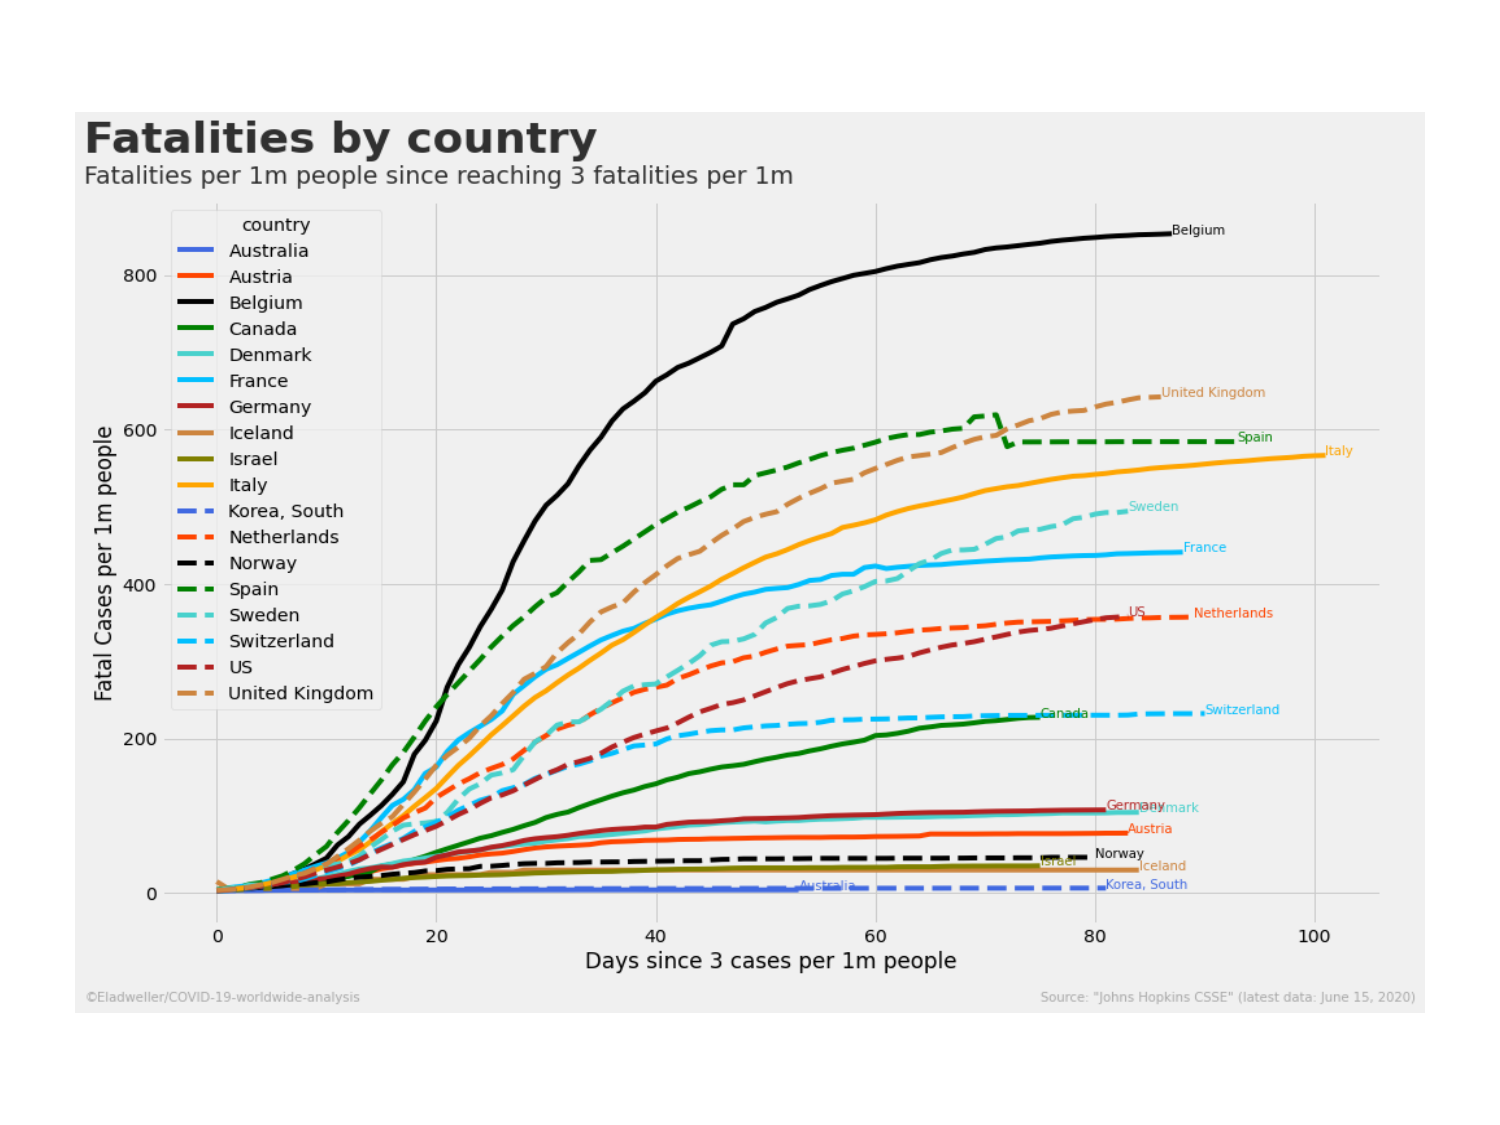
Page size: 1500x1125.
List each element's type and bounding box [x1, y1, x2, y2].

picture [74, 112, 1426, 1013]
